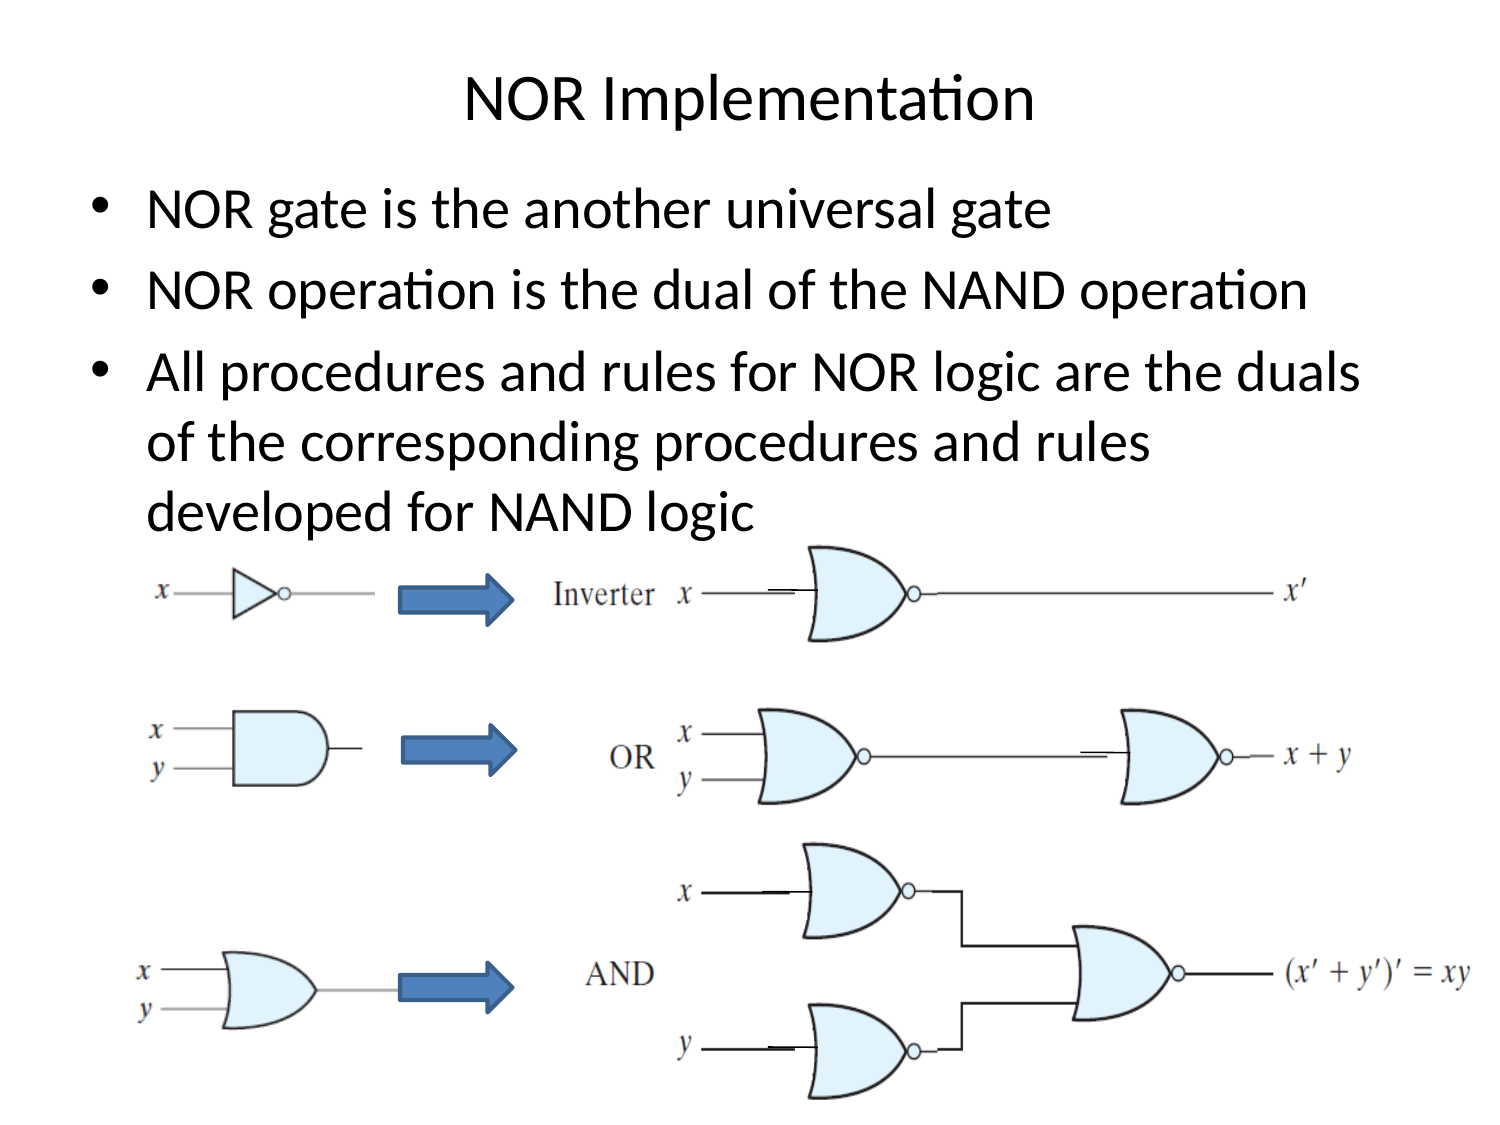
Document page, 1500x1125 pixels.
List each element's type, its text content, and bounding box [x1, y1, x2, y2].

text_box [400, 723, 518, 777]
text_box [397, 573, 515, 627]
list NOR gate is the another universal gate NOR operation is the dual of the NAND operation All procedures and rules for NOR logic are the duals of the corresponding procedures and rules developed for NAND logic [75, 162, 1425, 905]
title NOR Implementation [75, 0, 1425, 162]
picture [87, 924, 401, 1076]
picture [112, 674, 363, 826]
picture [549, 524, 1488, 1108]
picture [124, 549, 376, 638]
text_box [404, 960, 515, 1015]
